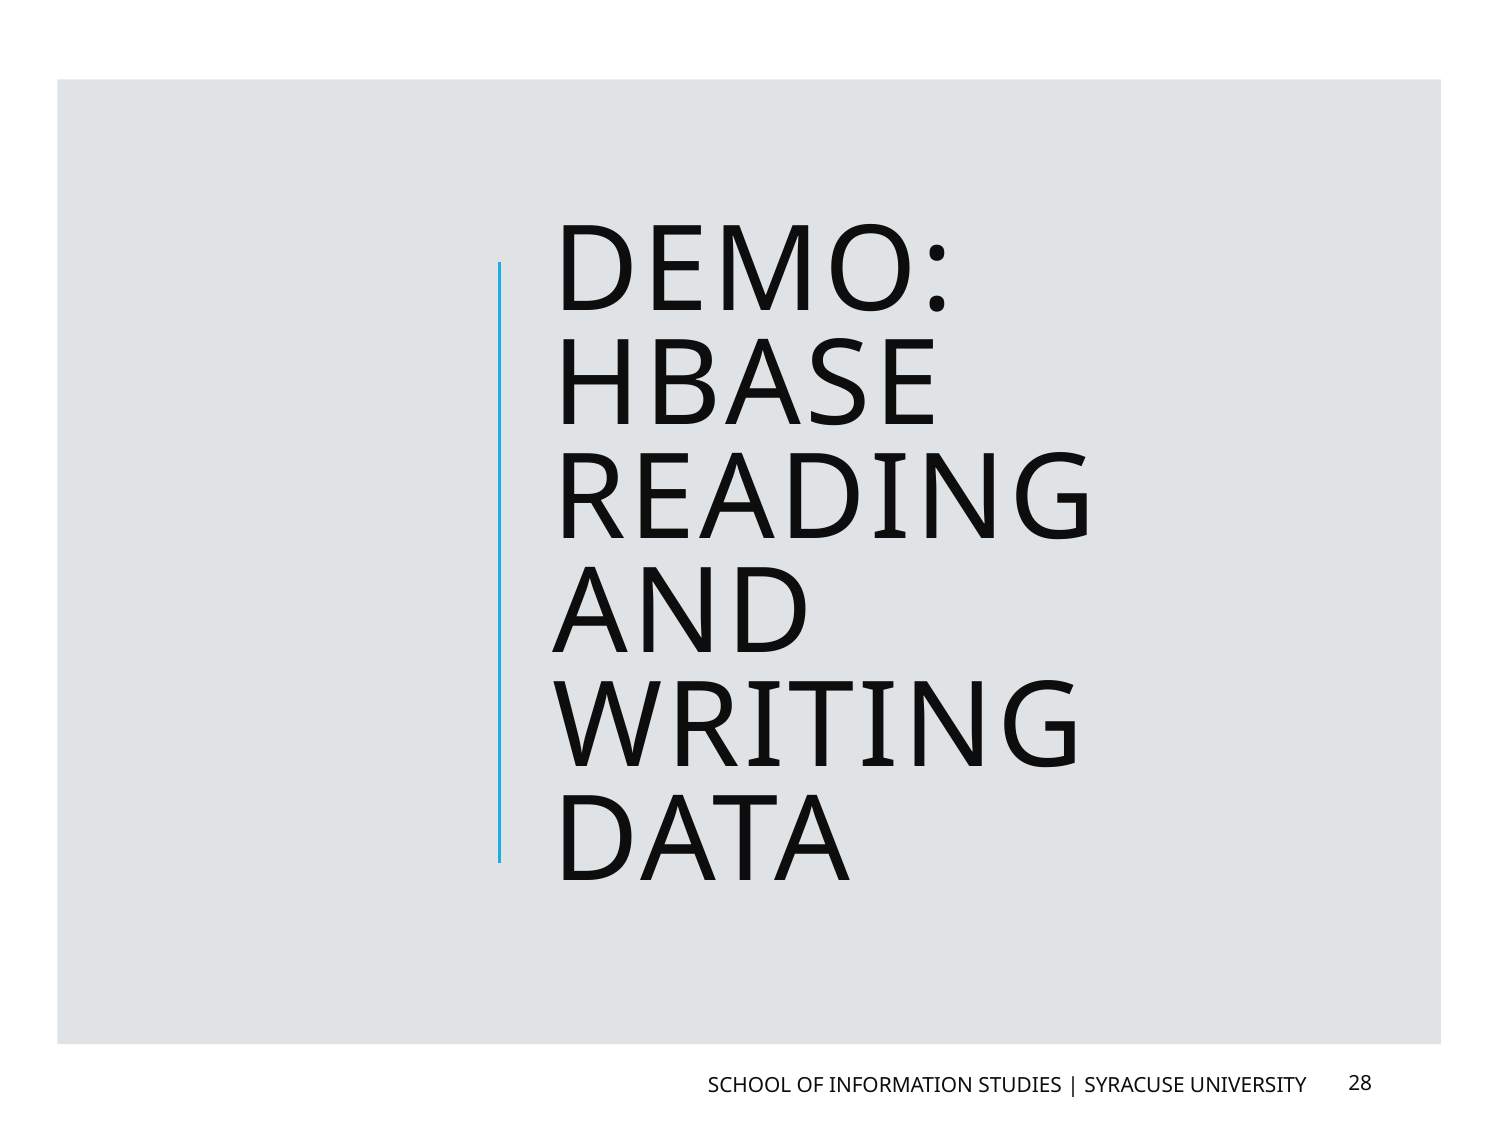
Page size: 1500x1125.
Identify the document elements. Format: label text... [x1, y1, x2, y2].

text_box [0, 0, 1500, 1125]
slide_number 28 [1333, 1061, 1454, 1107]
text_box [56, 78, 1442, 1045]
title Demo: HBase reading and writing data [537, 132, 1401, 991]
footer School of Information Studies | Syracuse University [595, 1061, 1322, 1107]
